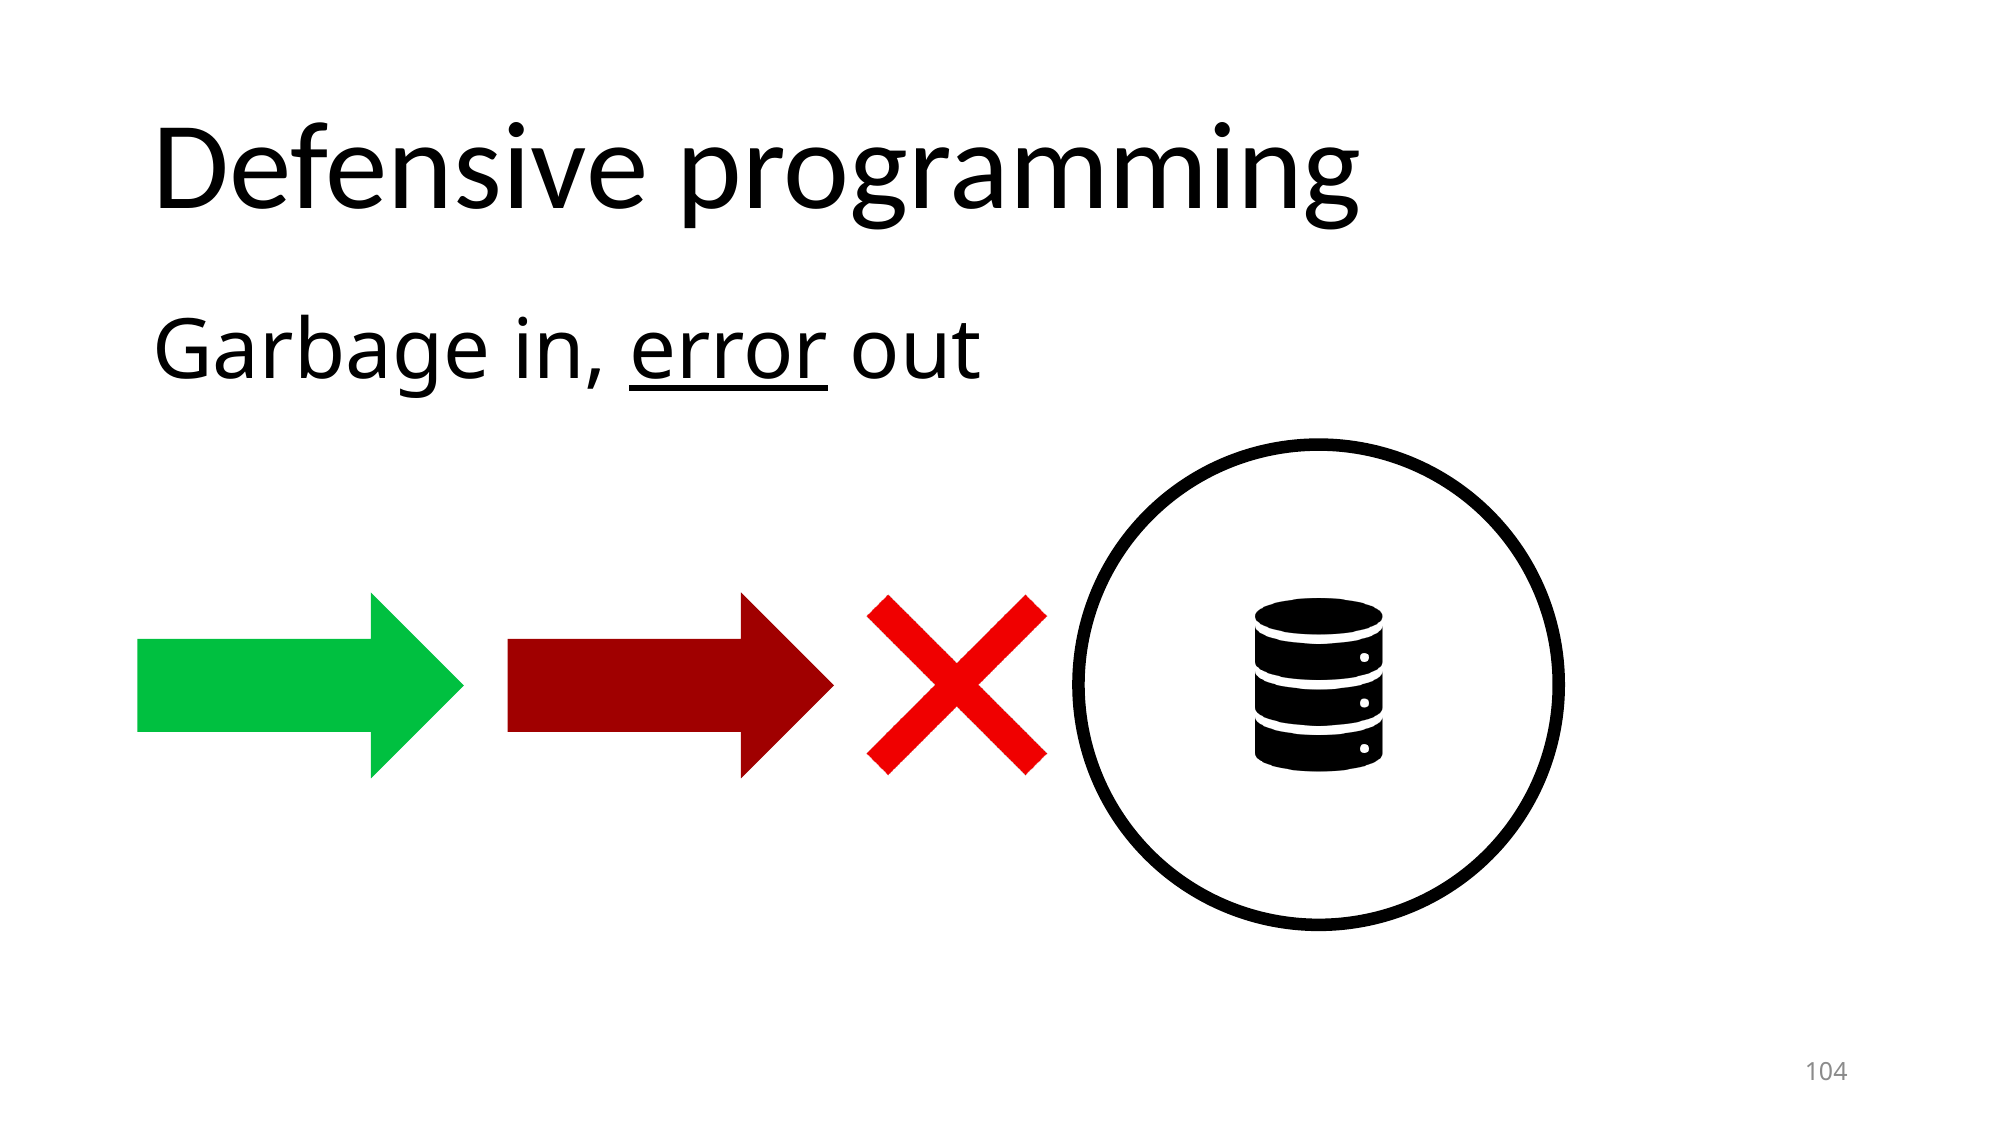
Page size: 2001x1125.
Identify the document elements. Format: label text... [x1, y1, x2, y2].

picture [834, 562, 1079, 807]
text_box [1079, 443, 1560, 926]
list Garbage in, error out [137, 299, 1863, 1014]
slide_number 104 [1412, 1042, 1863, 1103]
title Defensive programming [137, 59, 1863, 278]
picture [1209, 575, 1428, 794]
text_box [136, 589, 466, 781]
text_box [506, 589, 834, 781]
